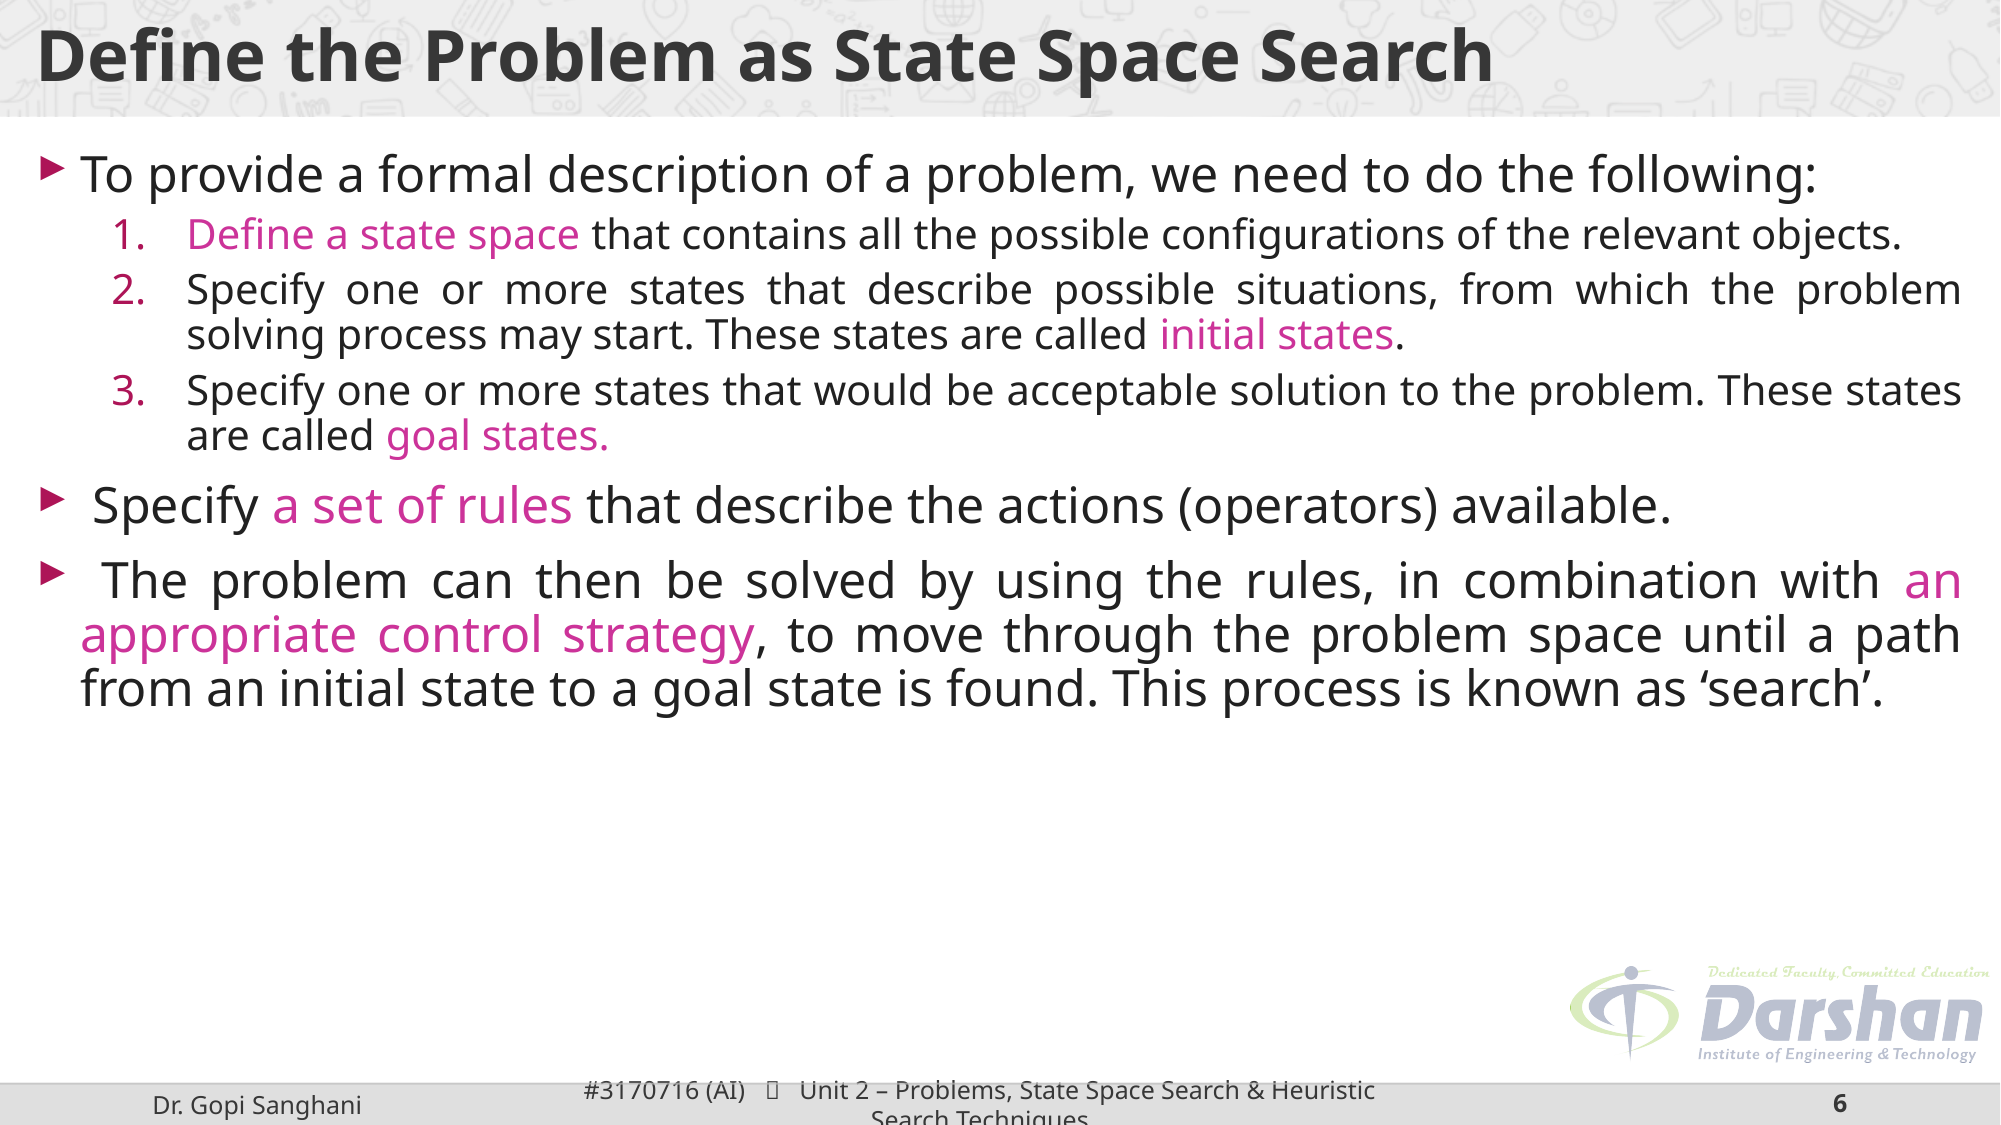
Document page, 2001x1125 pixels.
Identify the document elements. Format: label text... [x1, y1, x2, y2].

title Define the Problem as State Space Search [0, 0, 2000, 117]
list To provide a formal description of a problem, we need to do the following: Define a state space that contains all the possible configurations of the relevant objects. Specify one or more states that describe possible situations, from which the problem solving process may start. These states are called initial states. Specify one or more states that would be acceptable solution to the problem. These states are called goal states. Specify a set of rules that describe the actions (operators) available. The problem can then be solved by using the rules, in combination with an appropriate control strategy, to move through the problem space until a path from an initial state to a goal state is found. This process is known as ‘search’. [21, 141, 1979, 1059]
text_box B [1570, 966, 1990, 1063]
